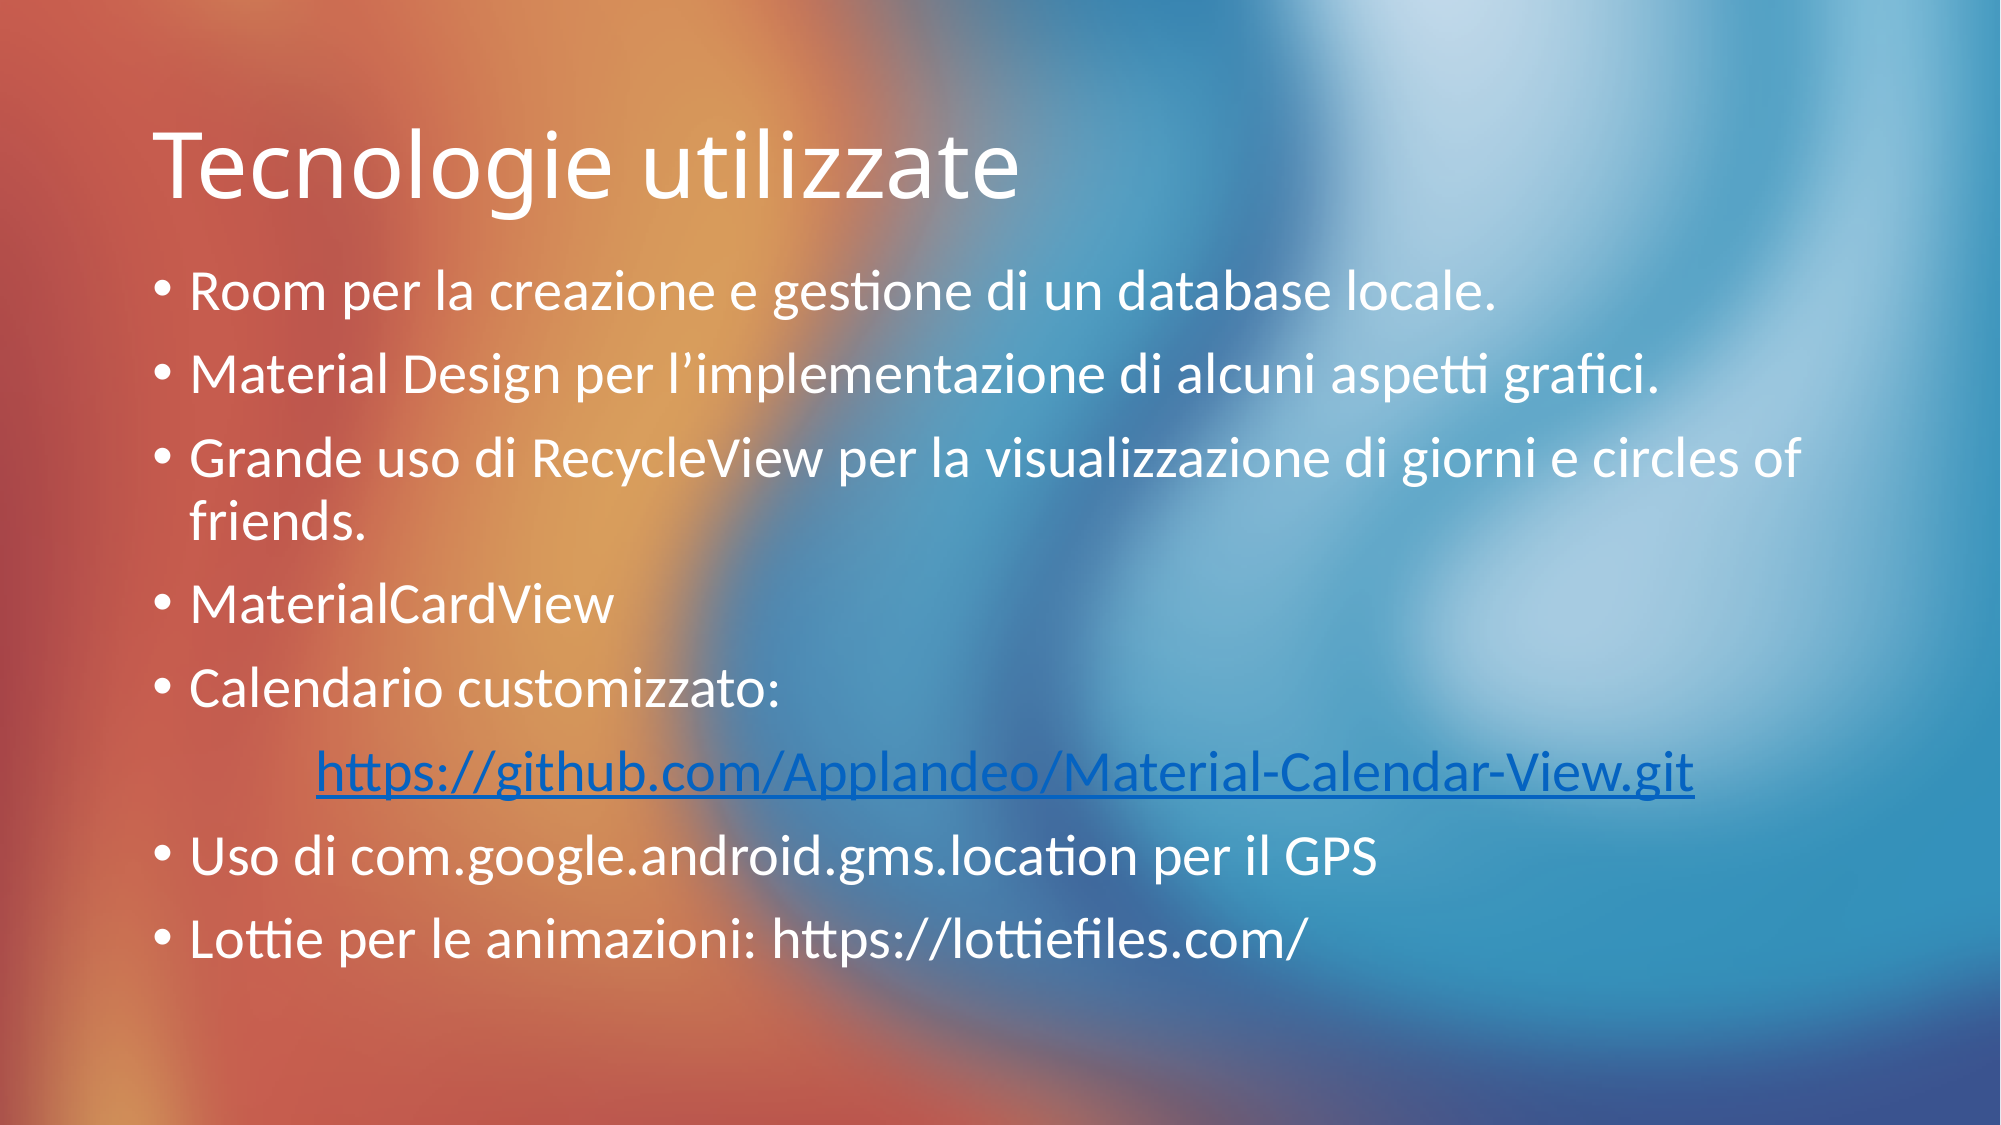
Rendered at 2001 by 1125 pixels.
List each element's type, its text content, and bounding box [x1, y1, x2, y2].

list Room per la creazione e gestione di un database locale. Material Design per l’implementazione di alcuni aspetti grafici. Grande uso di RecycleView per la visualizzazione di giorni e circles of friends. MaterialCardView Calendario customizzato: https://github.com/Applandeo/Material-Calendar-View.git Uso di com.google.android.gms.location per il GPS Lottie per le animazioni: https://lottiefiles.com/ [137, 252, 1863, 1049]
title Tecnologie utilizzate [137, 59, 1863, 252]
picture [0, 0, 2001, 1125]
